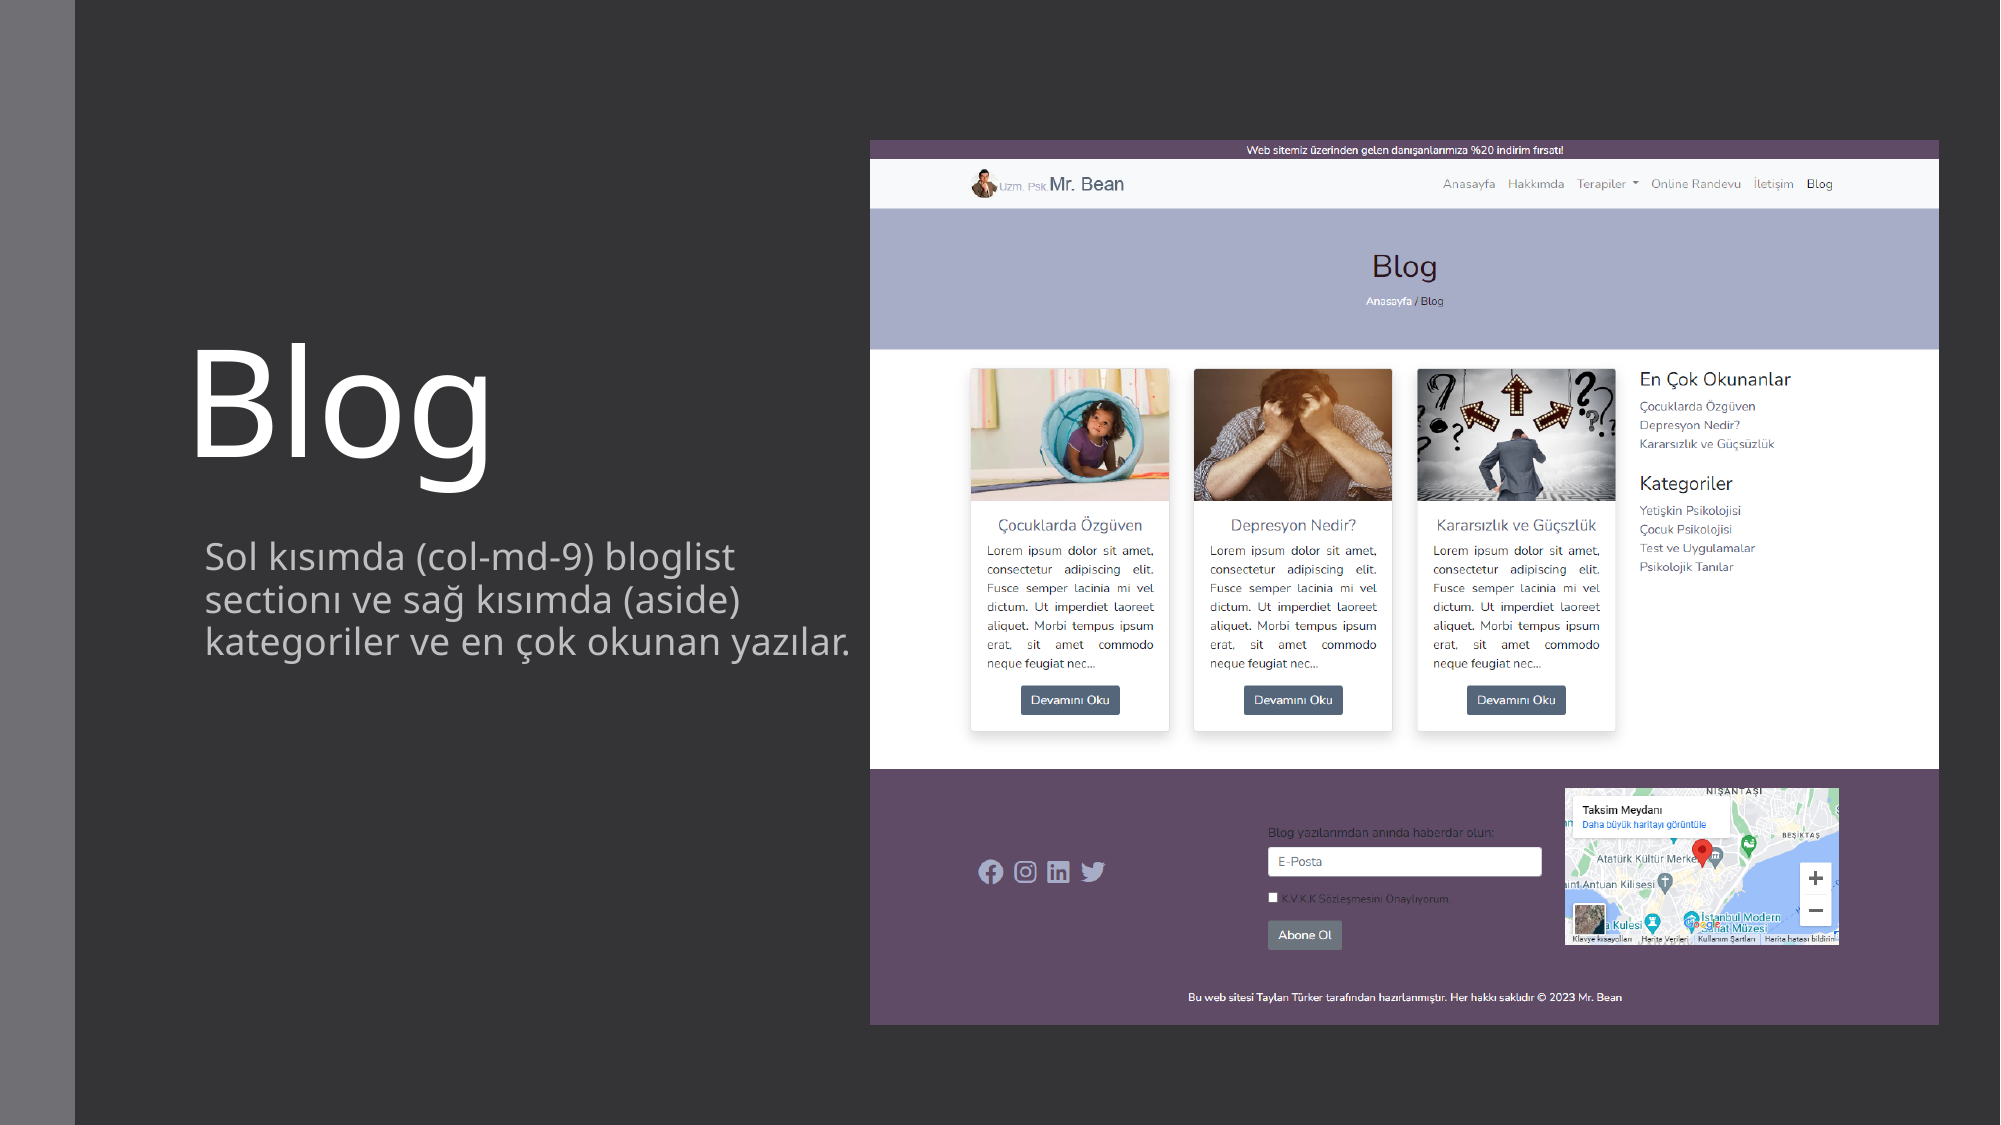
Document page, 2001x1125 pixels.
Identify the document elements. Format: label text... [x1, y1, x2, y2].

title Blog [168, 293, 863, 496]
picture [870, 140, 1939, 1025]
subtitle Sol kısımda (col-md-9) bloglist sectionı ve sağ kısımda (aside) kategoriler ve en çok okunan yazılar. [189, 528, 863, 710]
